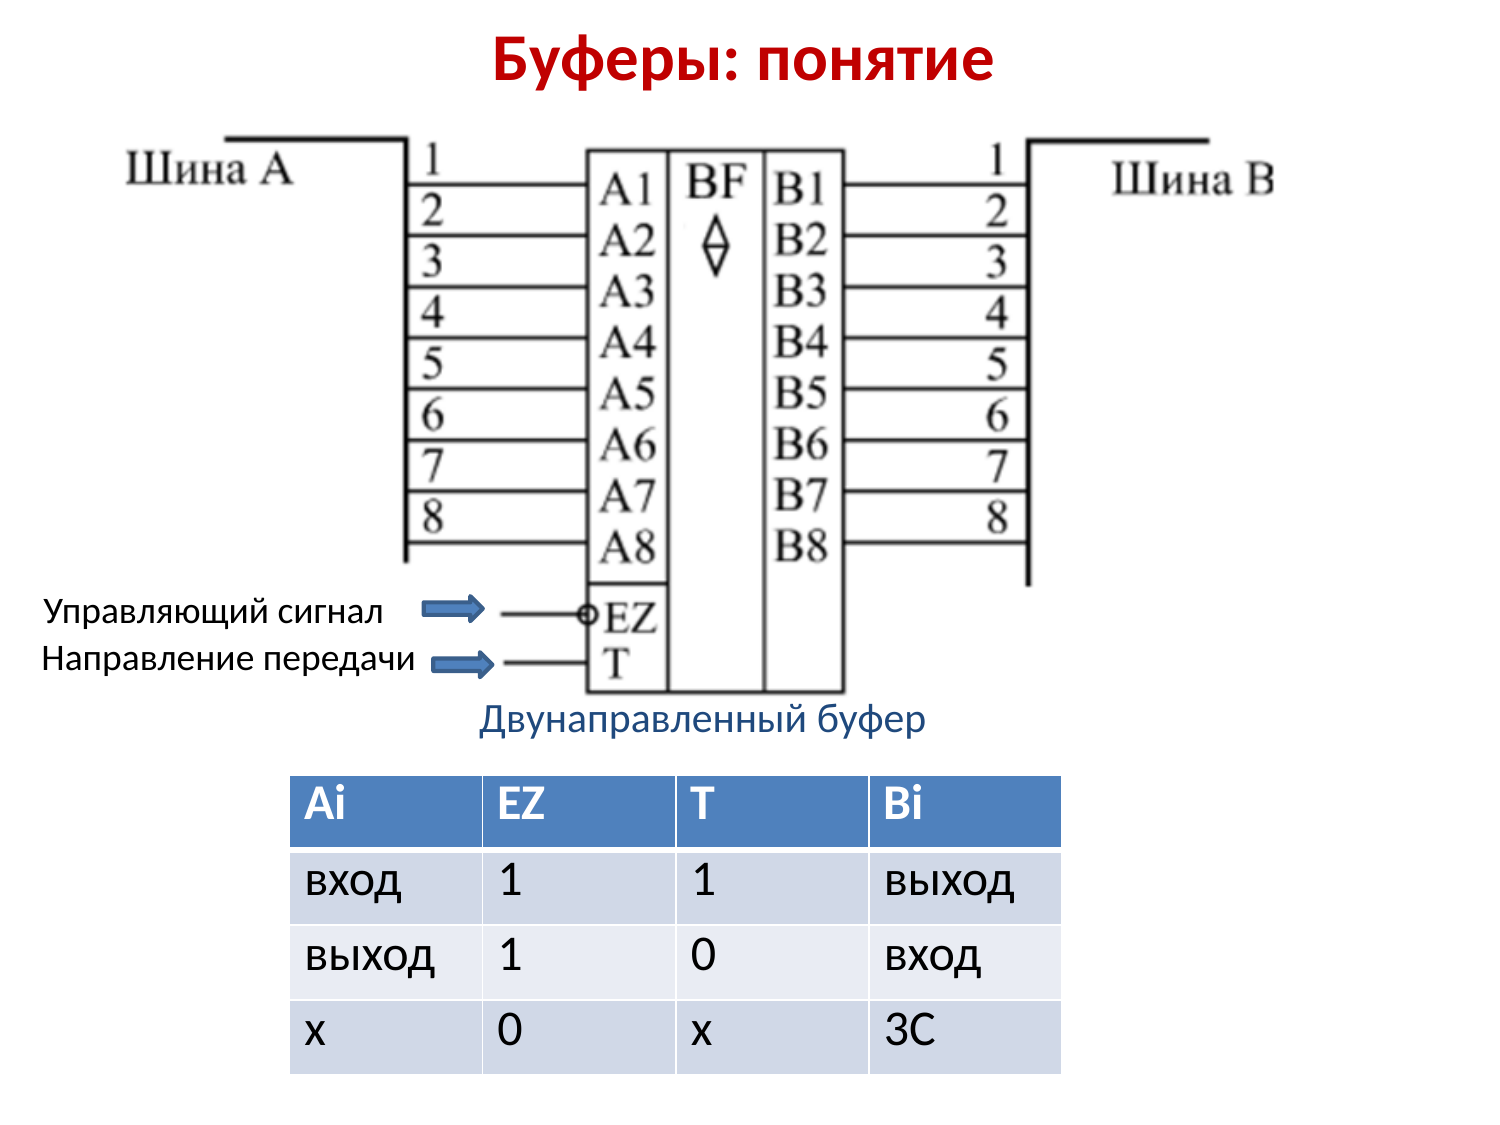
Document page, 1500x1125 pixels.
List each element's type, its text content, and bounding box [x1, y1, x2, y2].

table_cell вход [290, 853, 482, 924]
table_header Bi [870, 776, 1061, 847]
table_cell х [290, 1001, 482, 1074]
table_header T [677, 776, 868, 847]
table_cell 0 [483, 1001, 675, 1074]
table_cell 1 [677, 853, 868, 924]
table_cell 1 [483, 853, 675, 924]
title Буферы: понятие [17, 5, 1471, 102]
table_cell х [677, 1001, 868, 1074]
table_cell 0 [677, 926, 868, 999]
picture [117, 89, 1286, 717]
table_header EZ [483, 776, 675, 847]
text_box Двунаправленный буфер [76, 693, 1329, 748]
table_cell вход [870, 926, 1061, 999]
table_cell 1 [483, 926, 675, 999]
table_cell 3С [870, 1001, 1061, 1074]
table_cell выход [290, 926, 482, 999]
text_box Направление передачи [26, 625, 112, 686]
table_cell выход [870, 853, 1061, 924]
text_box Управляющий сигнал [28, 578, 112, 625]
table_header Ai [290, 776, 482, 847]
